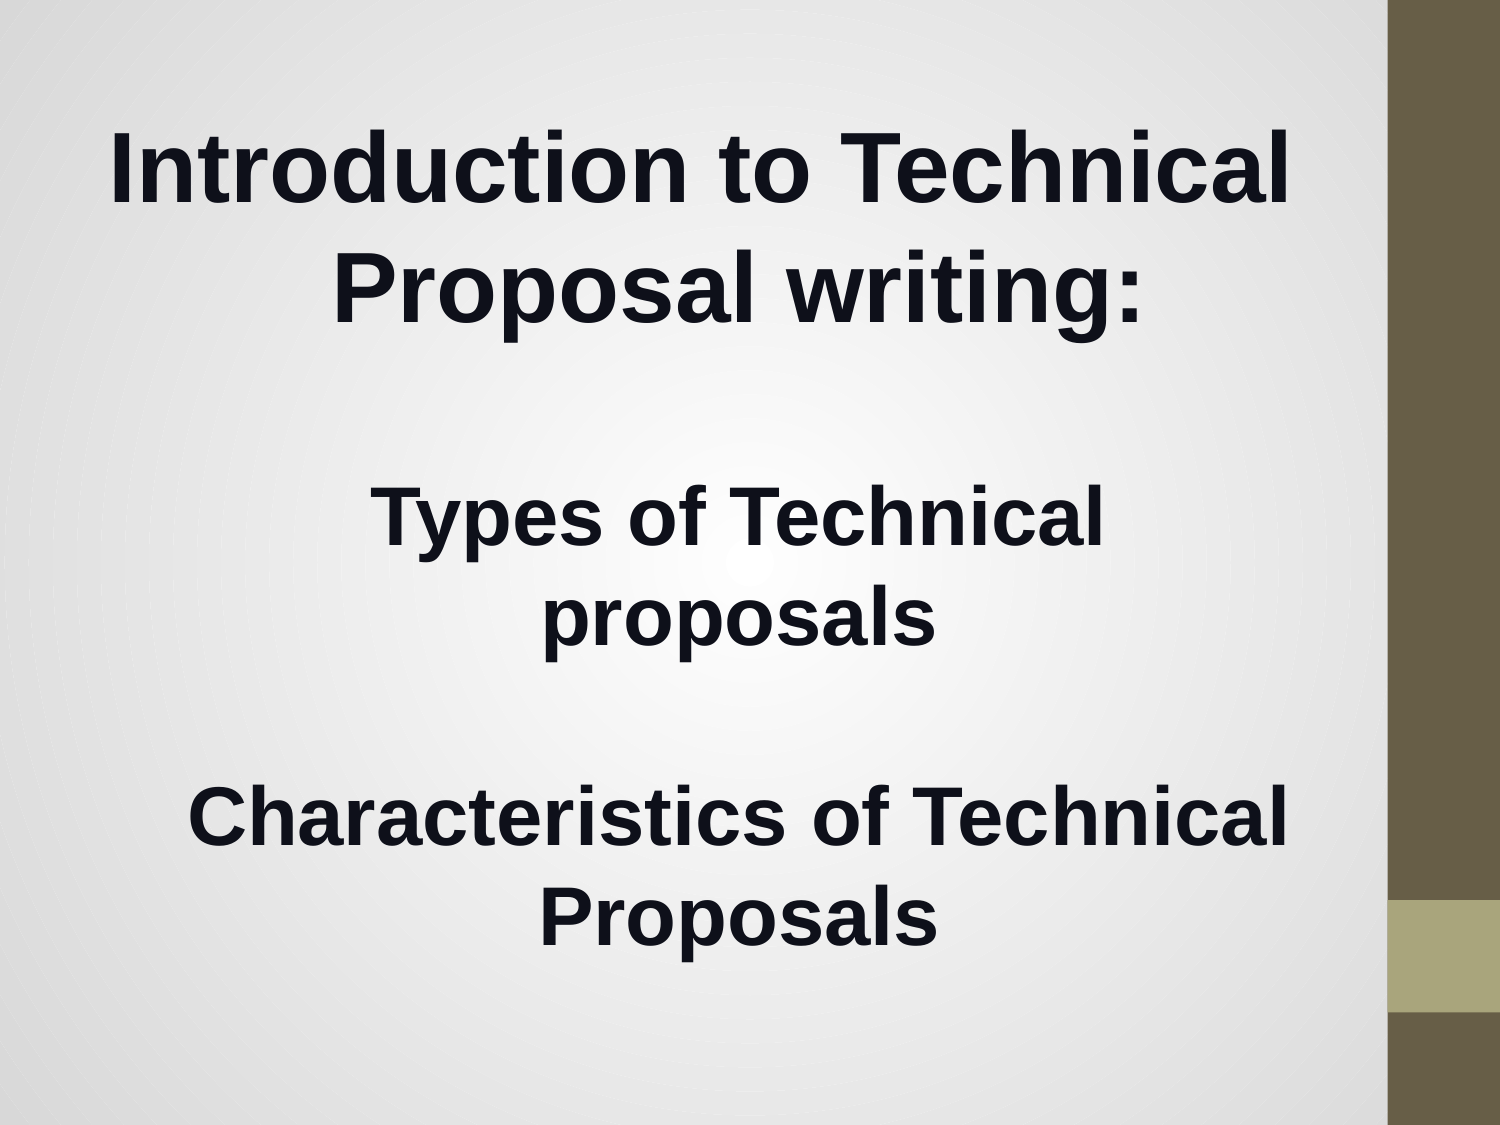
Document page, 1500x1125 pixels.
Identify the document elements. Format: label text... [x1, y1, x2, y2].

title Introduction to Technical Proposal writing: Types of Technical proposals Characteristics of Technical Proposals [76, 361, 1327, 823]
